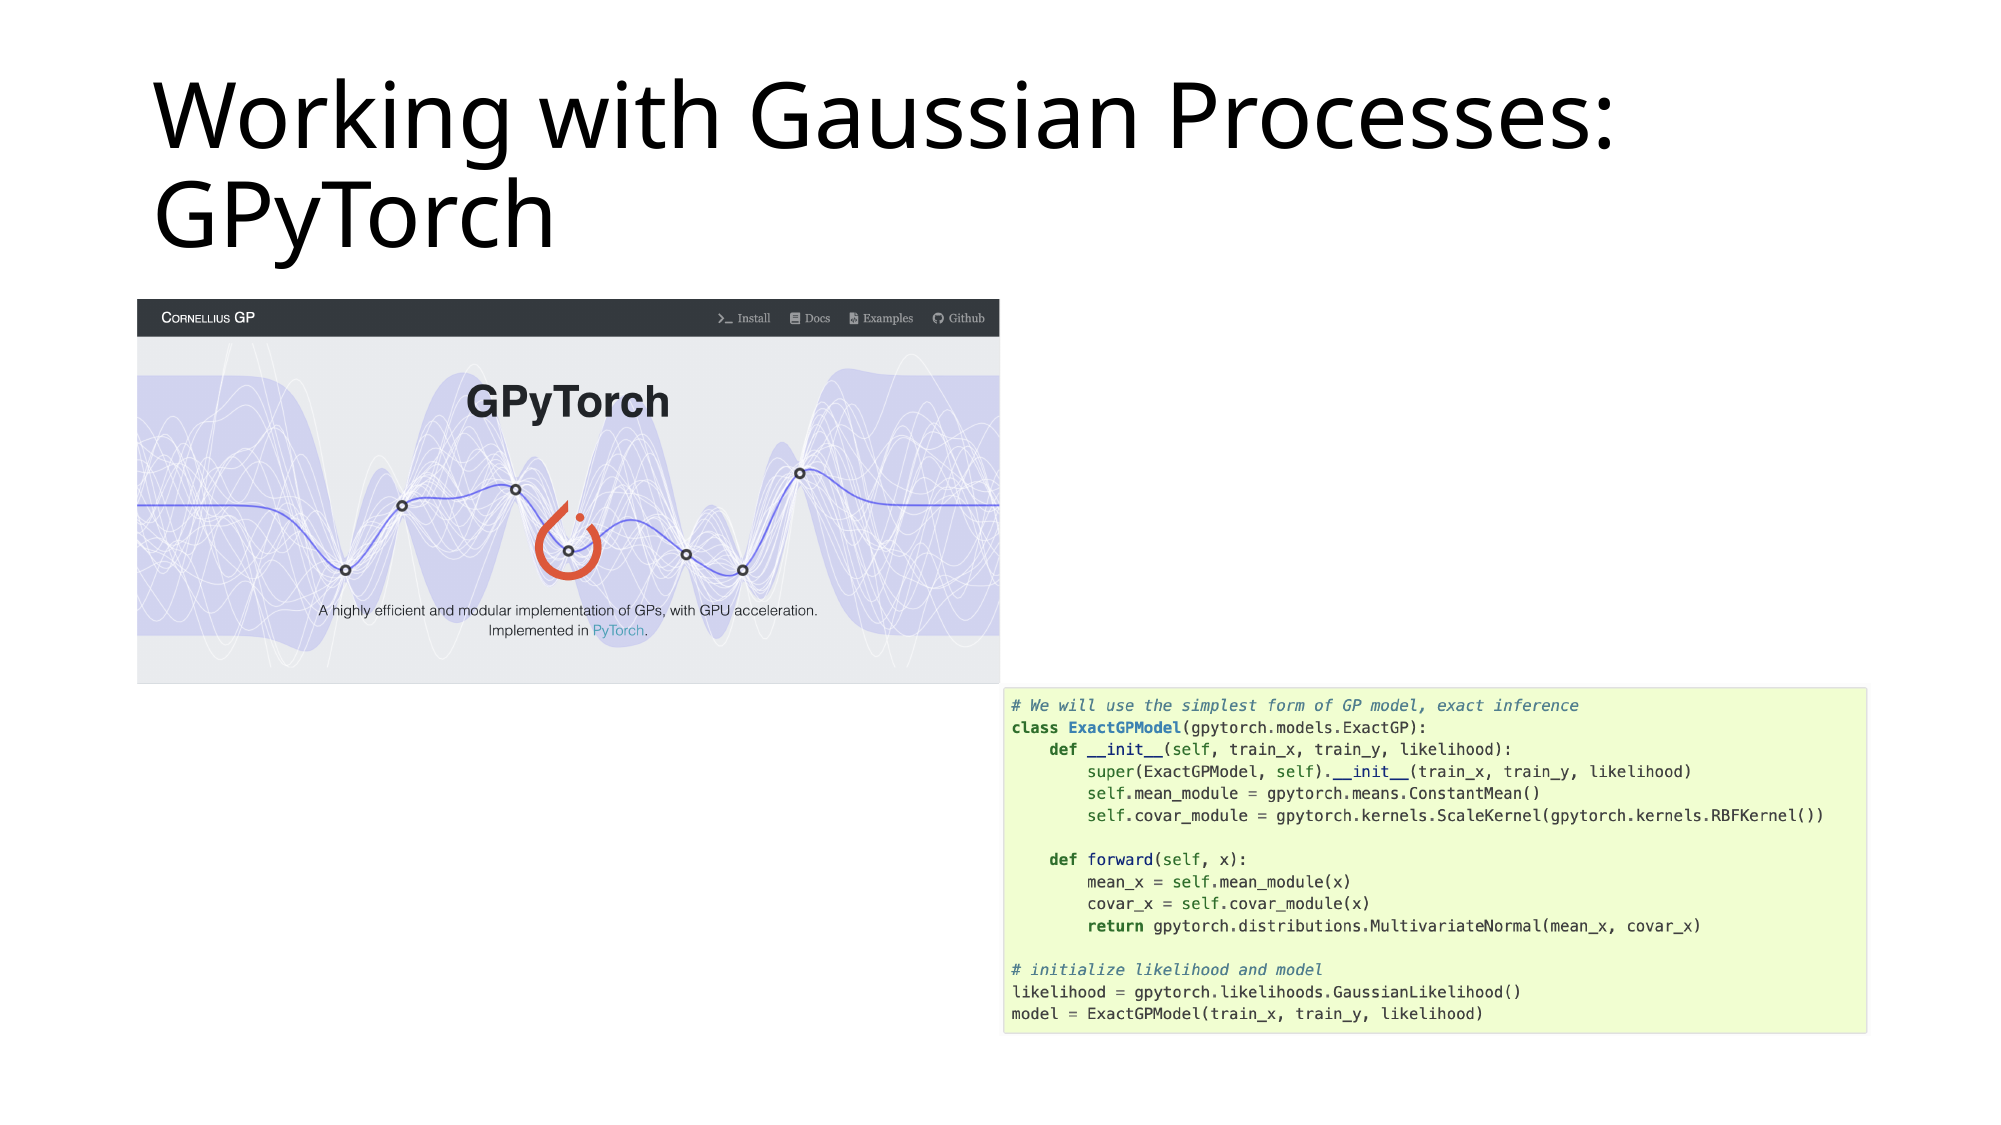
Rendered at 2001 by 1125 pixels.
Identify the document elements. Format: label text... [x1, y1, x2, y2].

title Working with Gaussian Processes: GPyTorch [137, 59, 1863, 278]
picture [136, 298, 1872, 1036]
